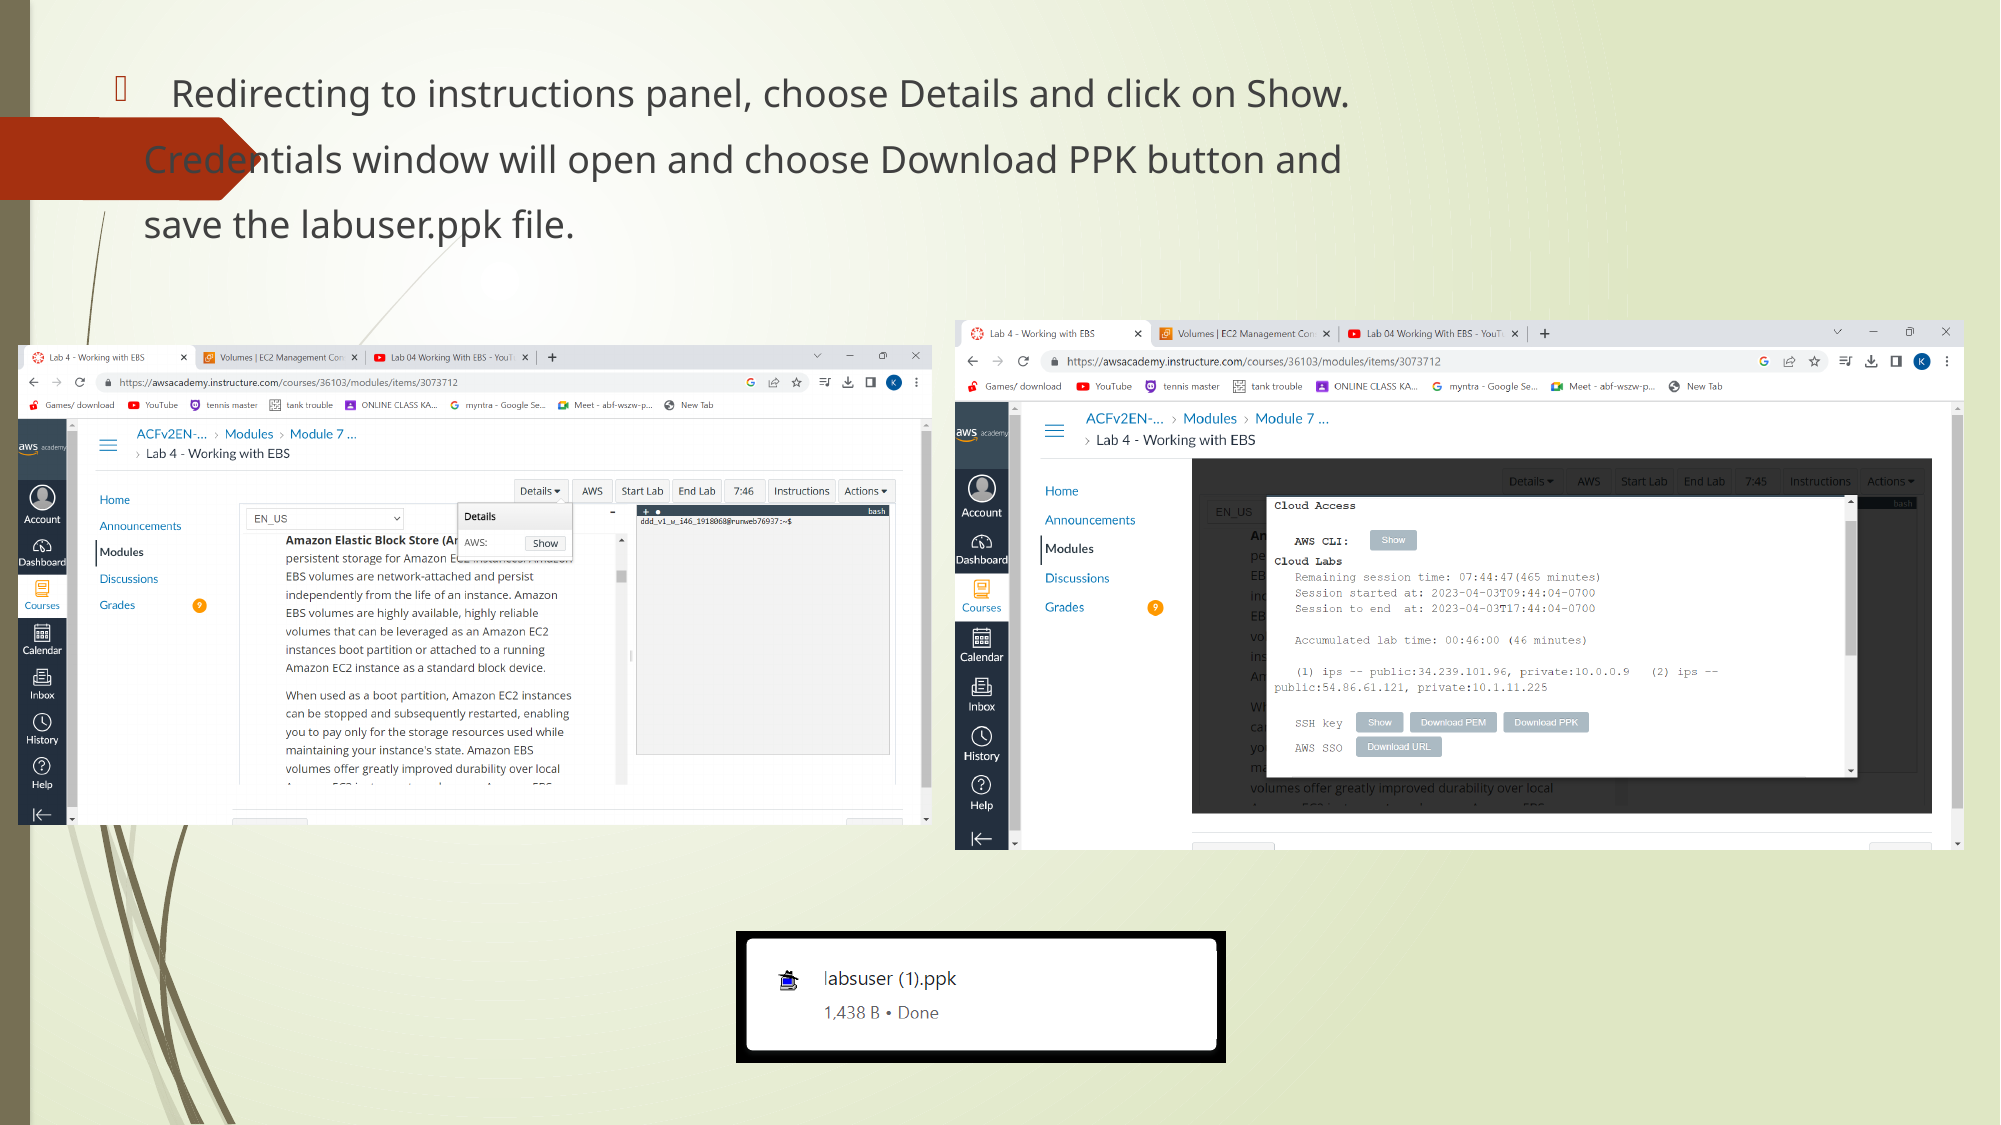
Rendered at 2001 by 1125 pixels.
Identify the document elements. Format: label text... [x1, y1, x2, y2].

list Redirecting to instructions panel, choose Details and click on Show. Credentials window will open and choose Download PPK button and save the labuser.ppk file. [99, 62, 1863, 1011]
picture [955, 320, 1964, 850]
picture [18, 344, 933, 825]
picture [736, 930, 1226, 1064]
